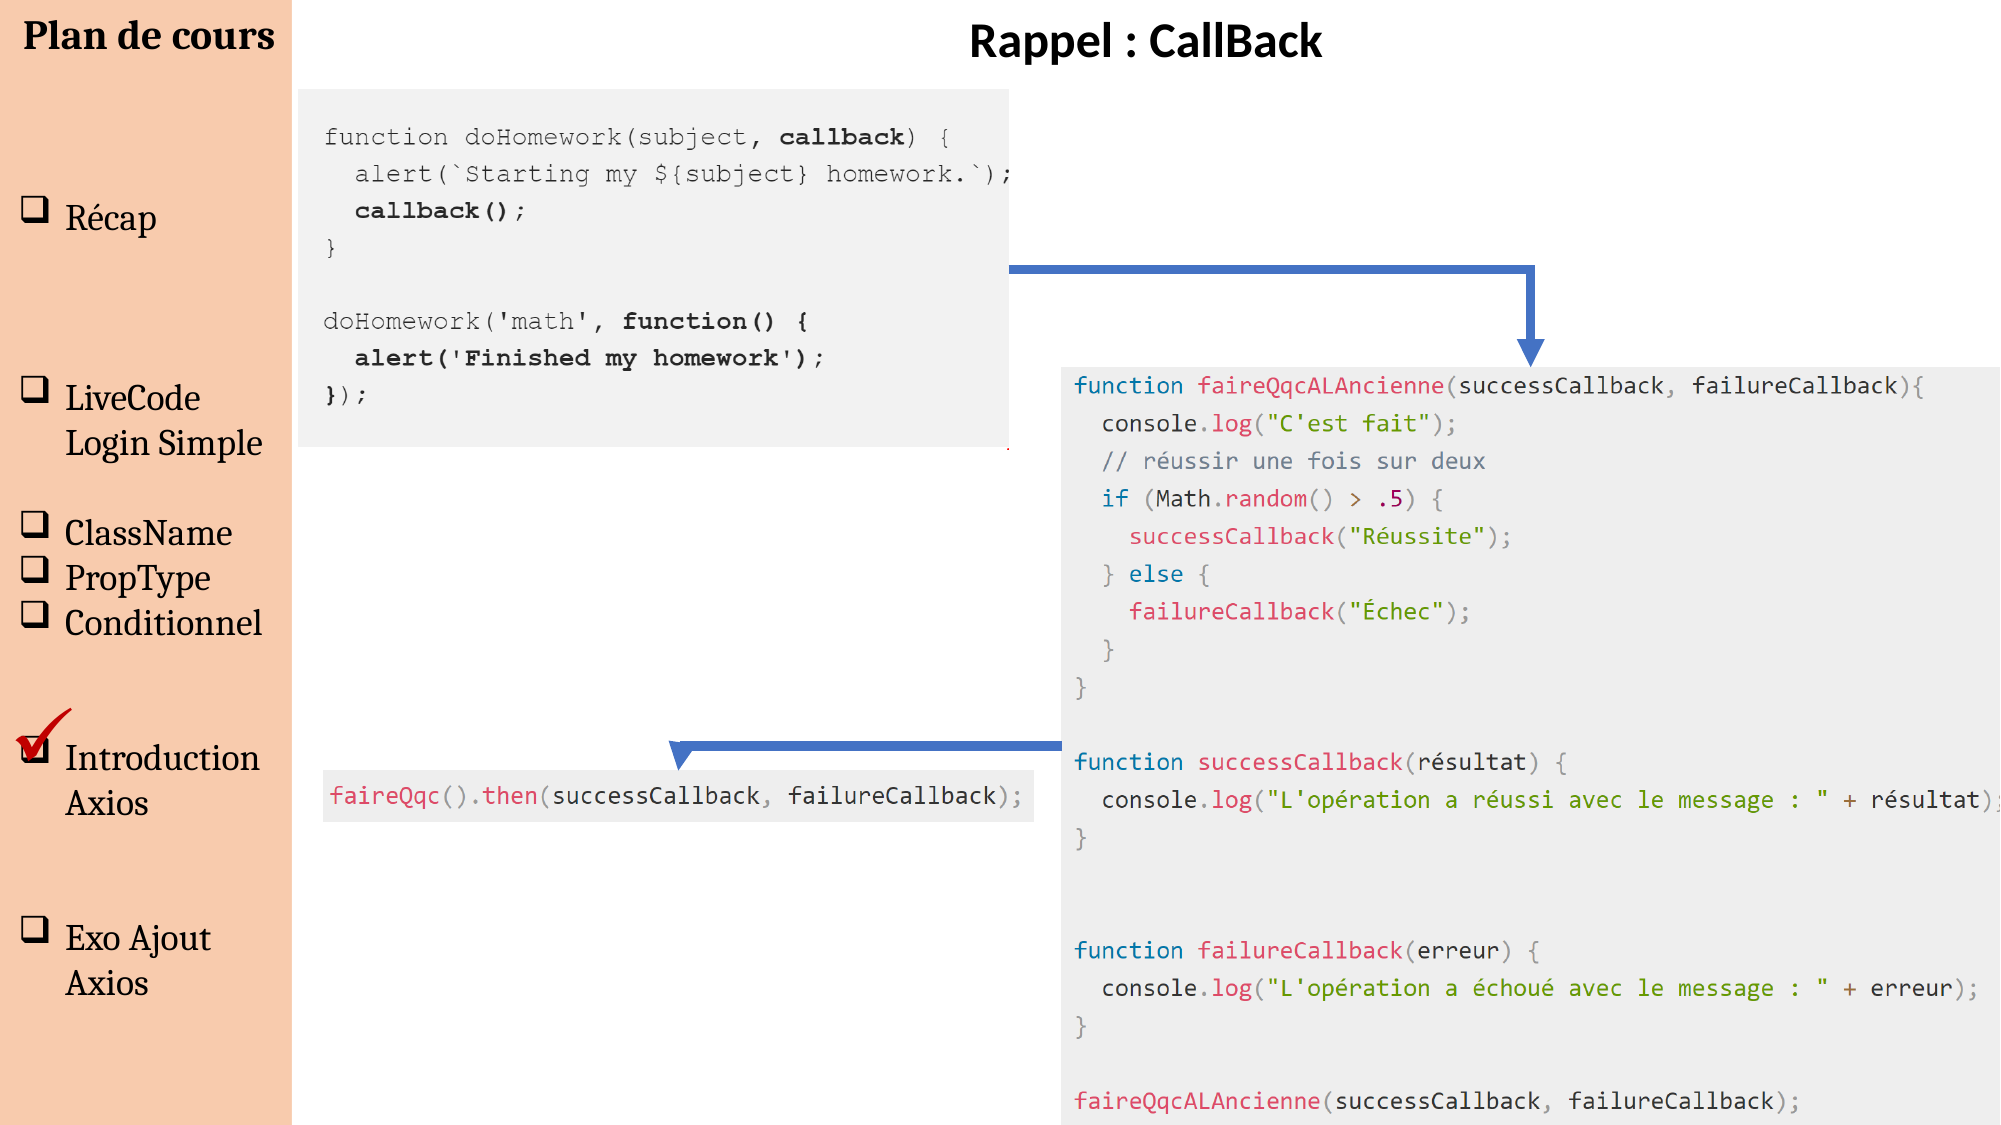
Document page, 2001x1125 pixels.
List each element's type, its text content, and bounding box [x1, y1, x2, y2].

picture [298, 89, 1009, 450]
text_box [678, 746, 1062, 771]
picture [323, 770, 1034, 822]
picture [1061, 367, 2000, 1125]
text_box [0, 695, 203, 811]
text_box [1008, 269, 1531, 368]
text_box Rappel : CallBack [292, 0, 2000, 75]
